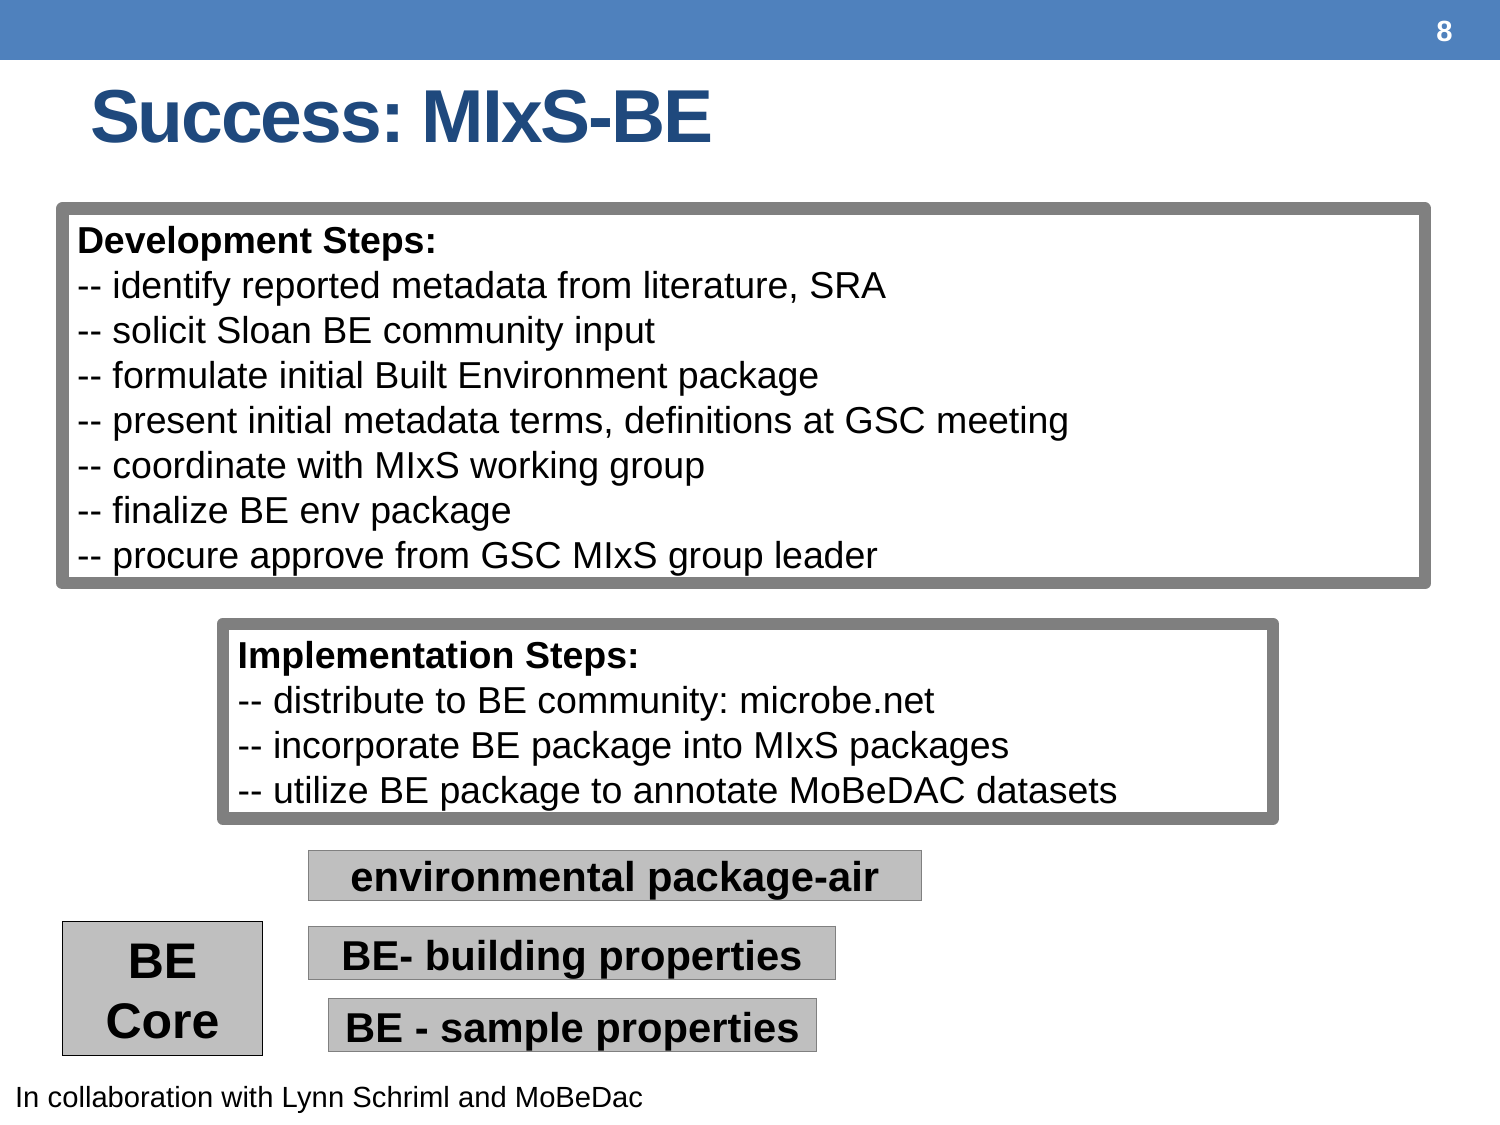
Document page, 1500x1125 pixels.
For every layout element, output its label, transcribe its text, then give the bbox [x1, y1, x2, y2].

table_header BE- building properties [309, 927, 835, 979]
slide_number 8 [1421, 3, 1500, 57]
text_box Implementation Steps: -- distribute to BE community: microbe.net -- incorporate BE package into MIxS packages -- utilize BE package to annotate MoBeDAC datasets [222, 623, 1273, 819]
text_box Development Steps: -- identify reported metadata from literature, SRA -- solicit Sloan BE community input -- formulate initial Built Environment package -- present initial metadata terms, definitions at GSC meeting -- coordinate with MIxS working group -- finalize BE env package -- procure approve from GSC MIxS group leader [62, 208, 1425, 584]
text_box BE Core [62, 921, 263, 1056]
title Success: MIxS-BE [75, 30, 1425, 194]
list In collaboration with Lynn Schriml and MoBeDac [0, 1072, 835, 1125]
table_header BE - sample properties [329, 999, 816, 1051]
table_header environmental package-air [309, 851, 921, 900]
